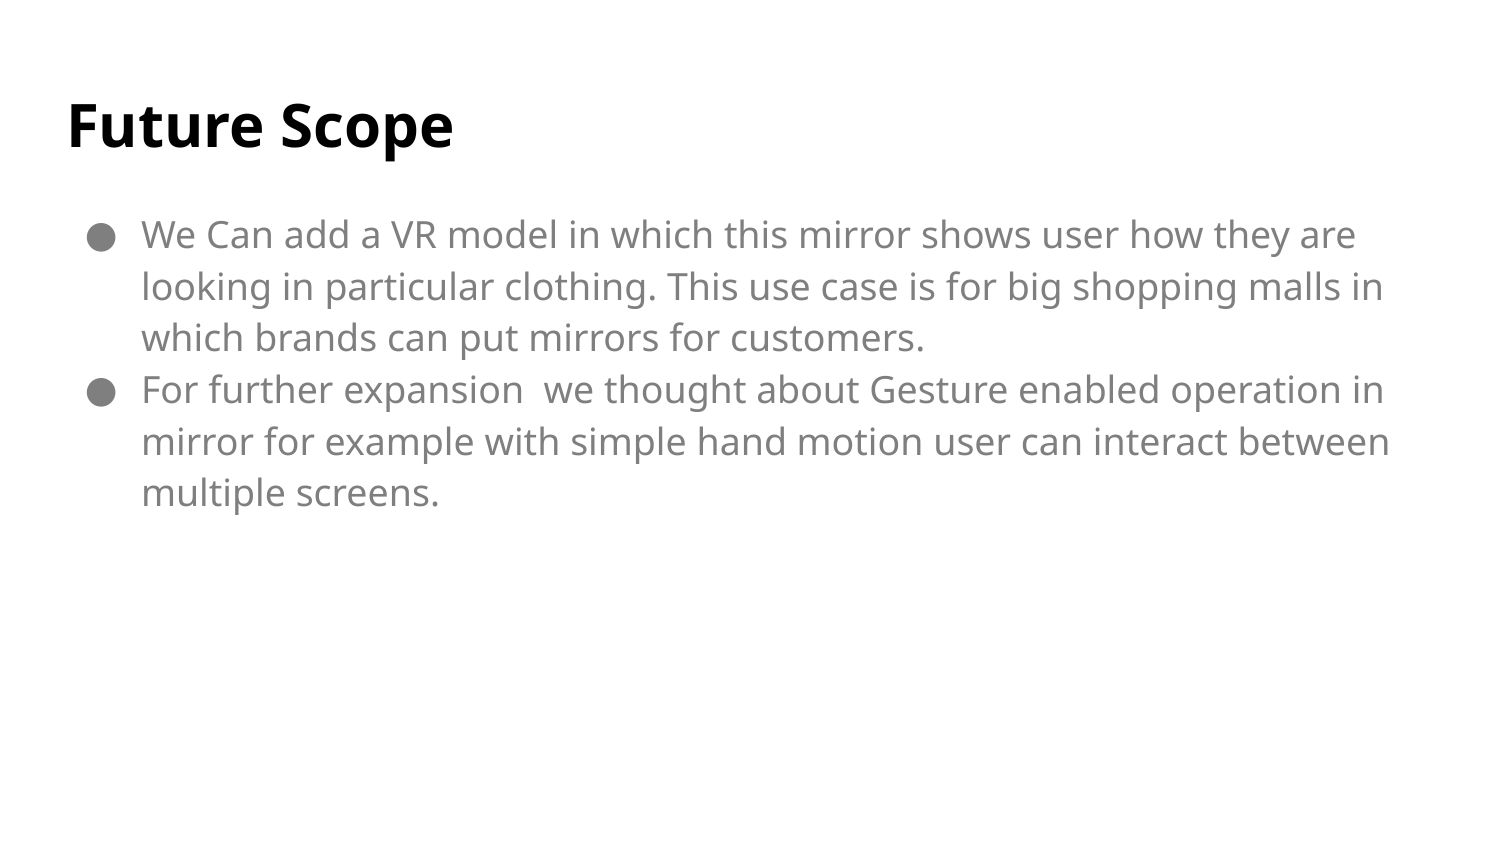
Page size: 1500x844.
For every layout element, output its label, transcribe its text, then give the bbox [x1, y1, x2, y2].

title Future Scope [51, 72, 1449, 176]
list We Can add a VR model in which this mirror shows user how they are looking in particular clothing. This use case is for big shopping malls in which brands can put mirrors for customers. For further expansion we thought about Gesture enabled operation in mirror for example with simple hand motion user can interact between multiple screens. [51, 189, 1449, 750]
